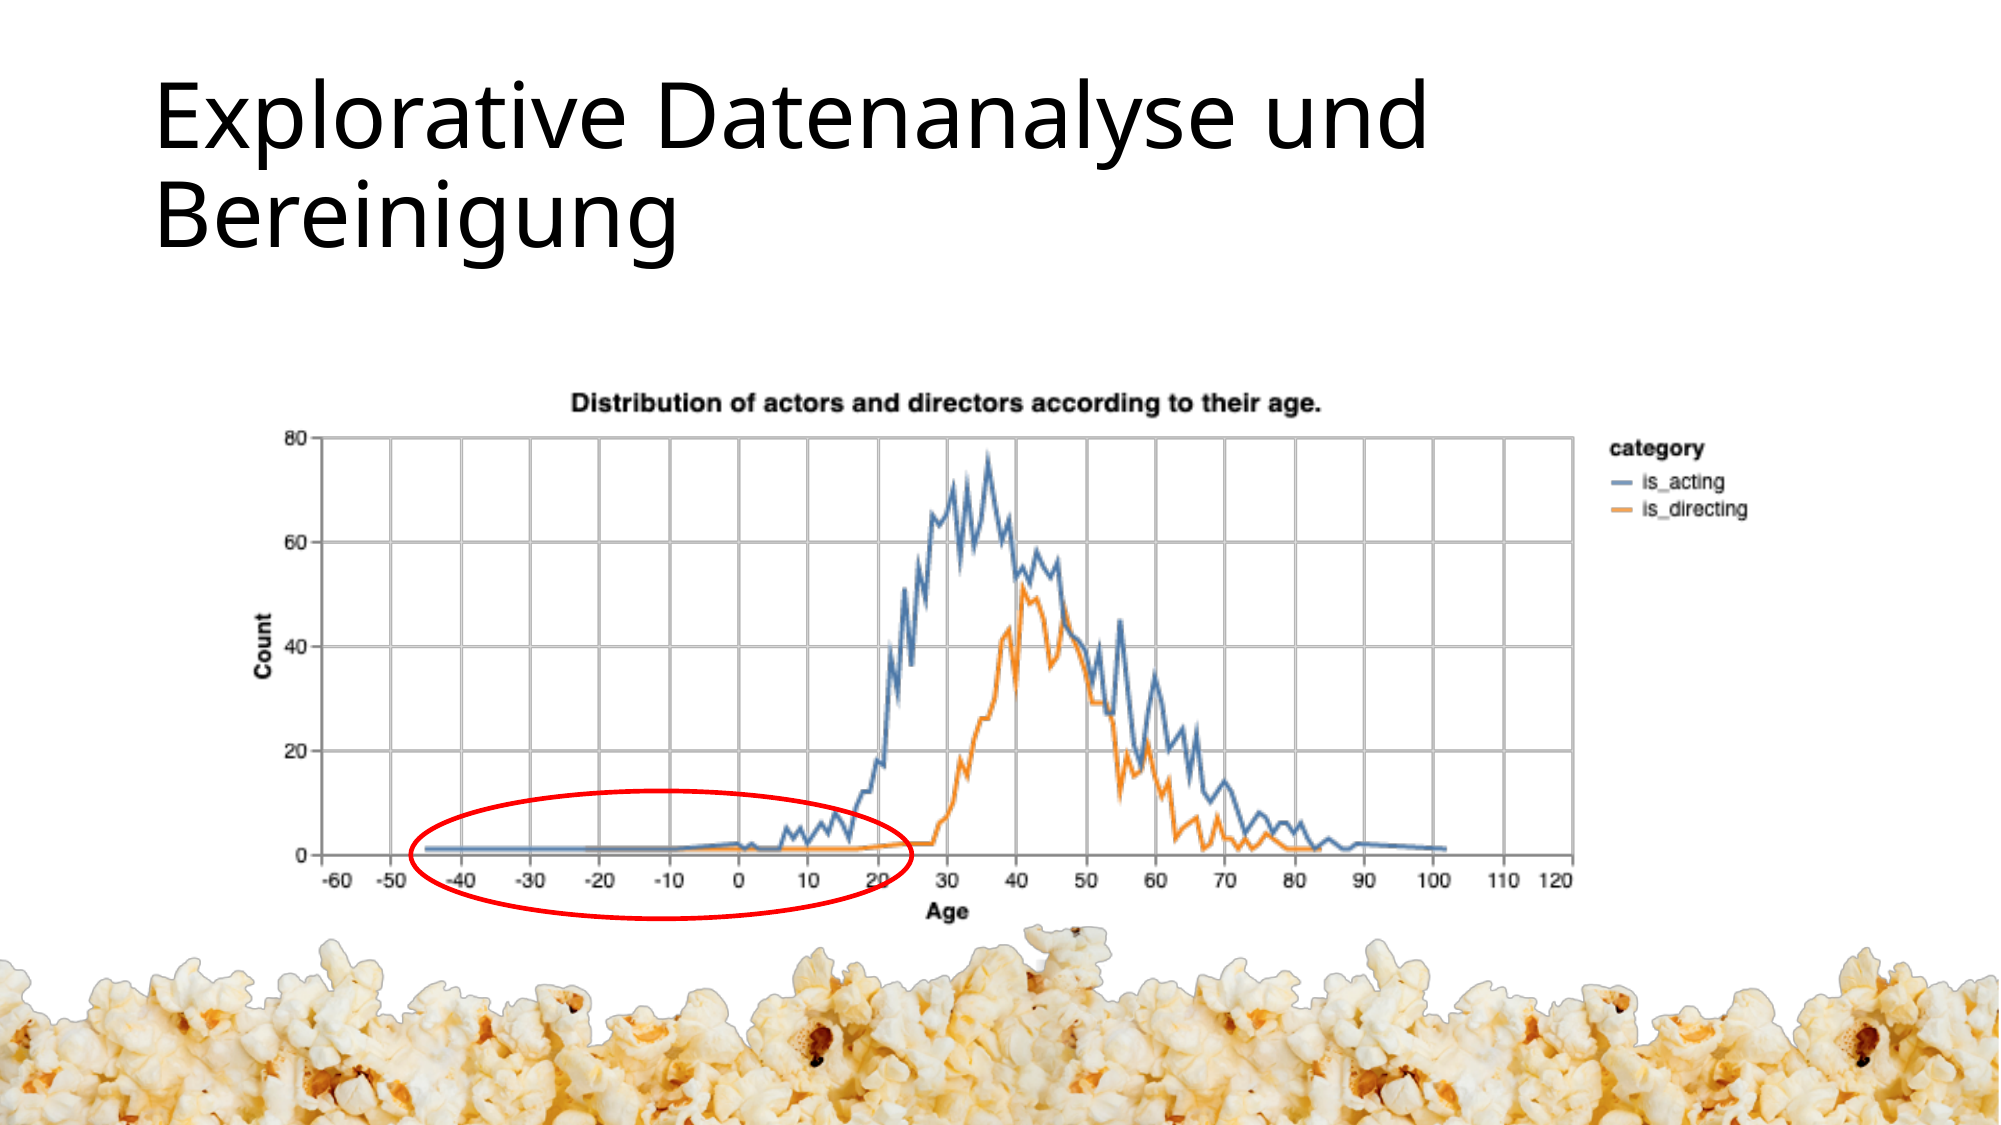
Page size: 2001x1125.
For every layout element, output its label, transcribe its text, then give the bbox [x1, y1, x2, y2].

picture [0, 907, 1999, 1125]
title Explorative Datenanalyse und Bereinigung [137, 59, 1863, 278]
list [240, 381, 1760, 932]
